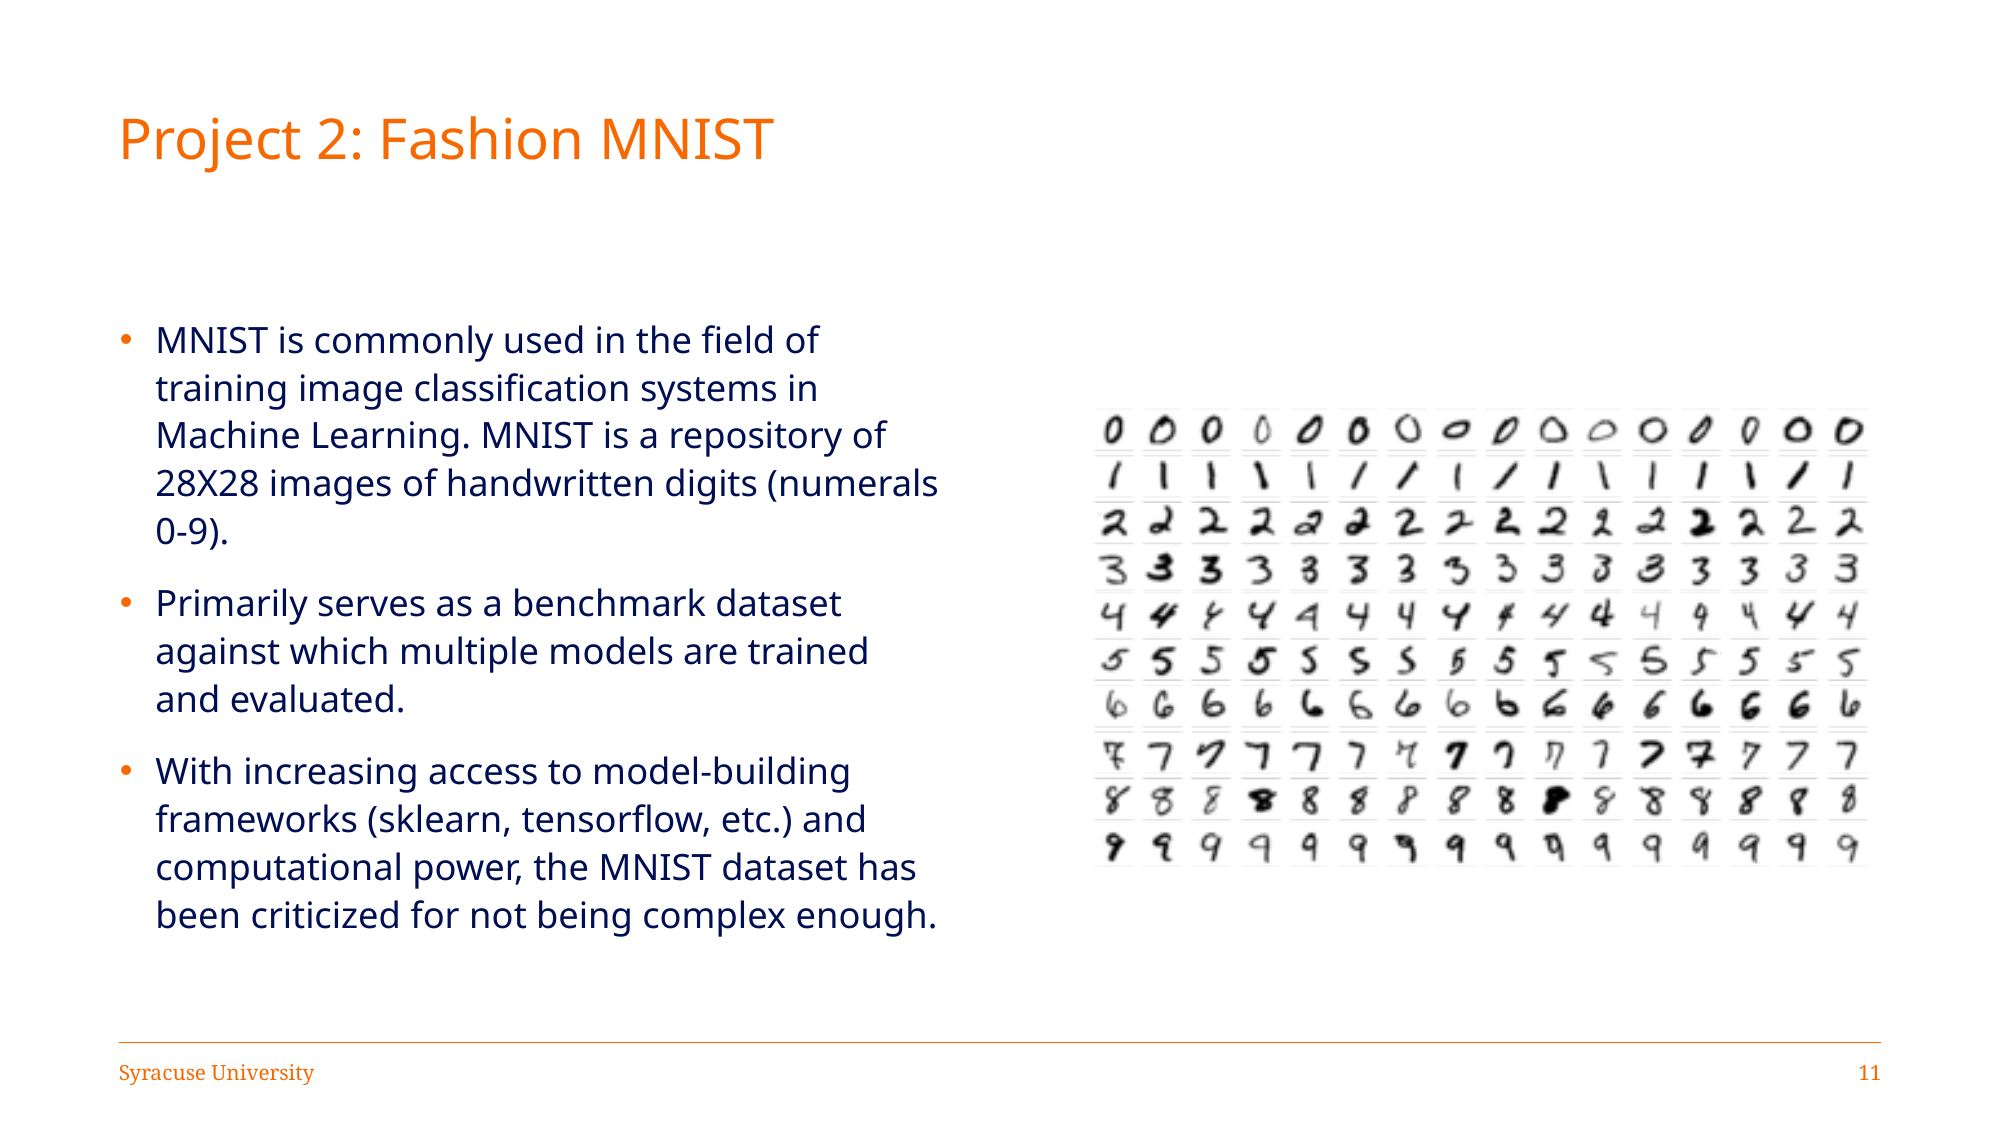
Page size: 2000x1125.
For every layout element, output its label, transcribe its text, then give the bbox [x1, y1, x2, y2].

title Project 2: Fashion MNIST [118, 110, 1882, 173]
picture [1058, 397, 1882, 898]
list MNIST is commonly used in the field of training image classification systems in Machine Learning. MNIST is a repository of 28X28 images of handwritten digits (numerals 0-9). Primarily serves as a benchmark dataset against which multiple models are trained and evaluated. With increasing access to model-building frameworks (sklearn, tensorflow, etc.) and computational power, the MNIST dataset has been criticized for not being complex enough. [119, 312, 941, 982]
